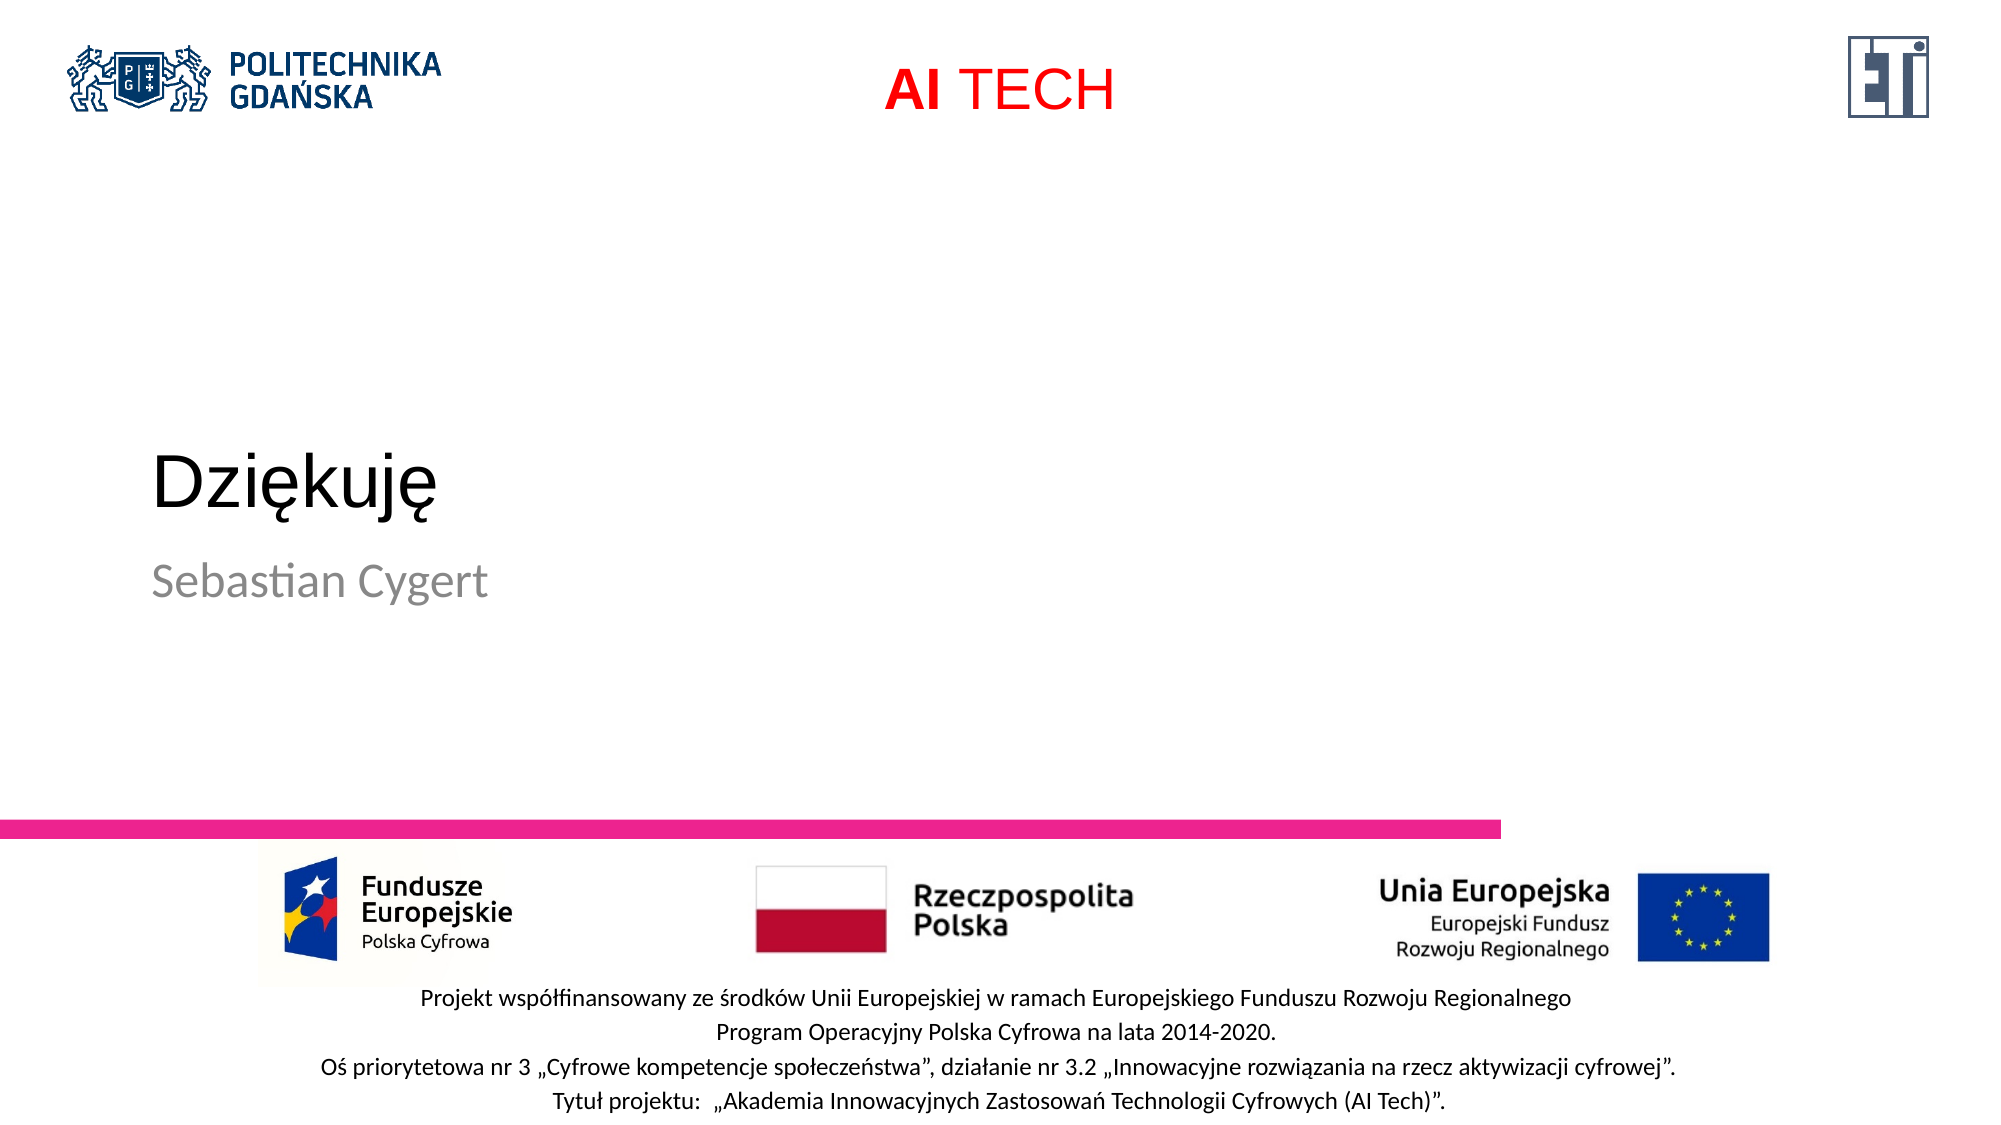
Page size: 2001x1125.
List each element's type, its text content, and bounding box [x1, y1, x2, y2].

picture [35, 22, 473, 120]
list Sebastian Cygert [136, 546, 1862, 793]
picture [1848, 36, 1929, 118]
picture [727, 839, 1161, 981]
picture [258, 839, 538, 987]
title Dziękuję [136, 120, 1862, 531]
picture [1351, 844, 1798, 990]
